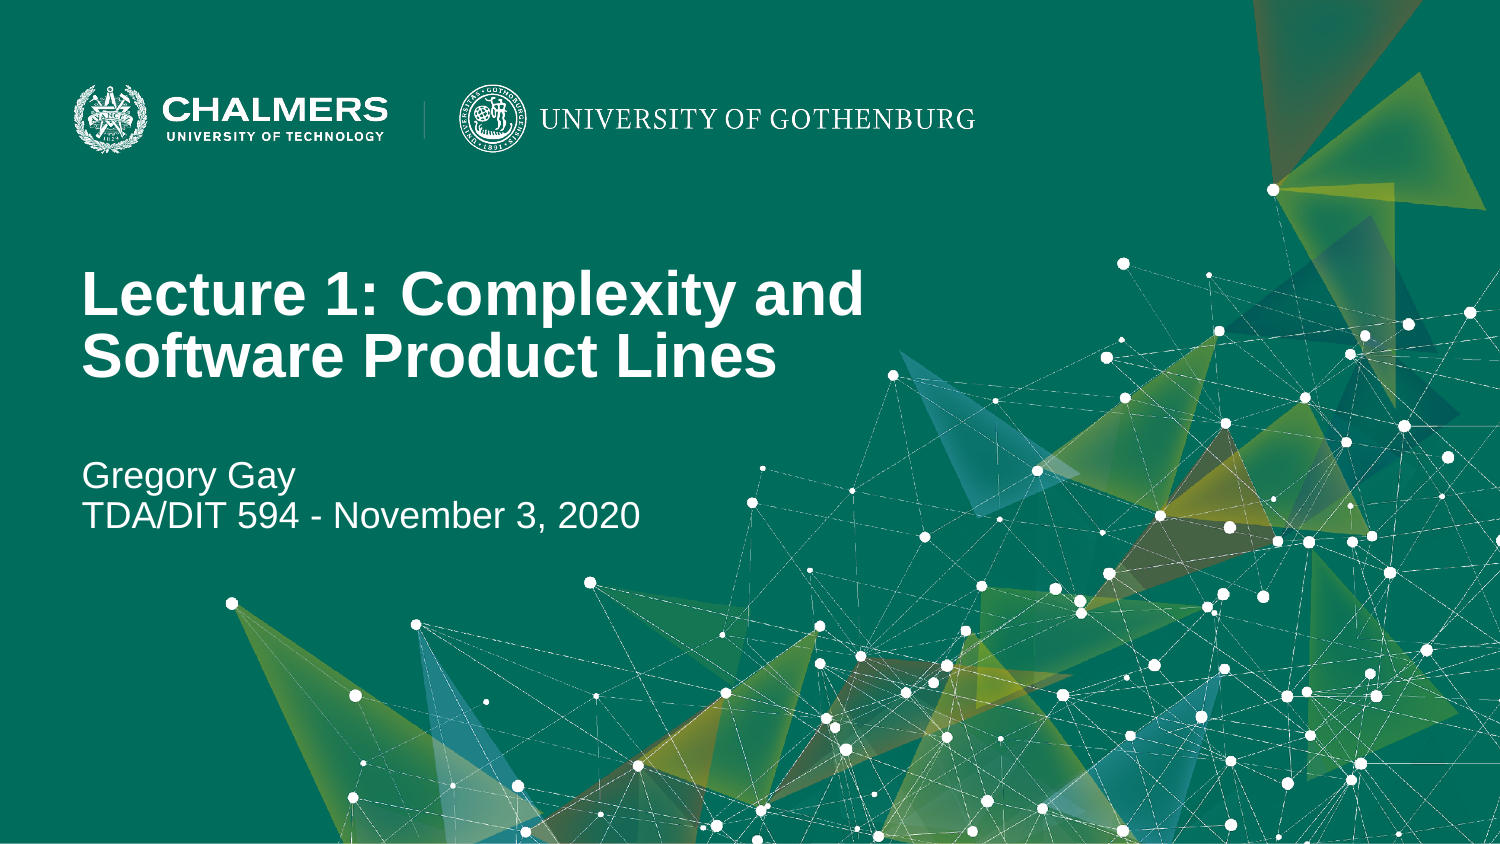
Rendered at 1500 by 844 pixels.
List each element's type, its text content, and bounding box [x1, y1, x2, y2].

list Lecture 1: Complexity and Software Product Lines [66, 249, 1106, 441]
list Gregory Gay TDA/DIT 594 - November 3, 2020 [66, 448, 888, 519]
picture [17, 0, 1500, 844]
